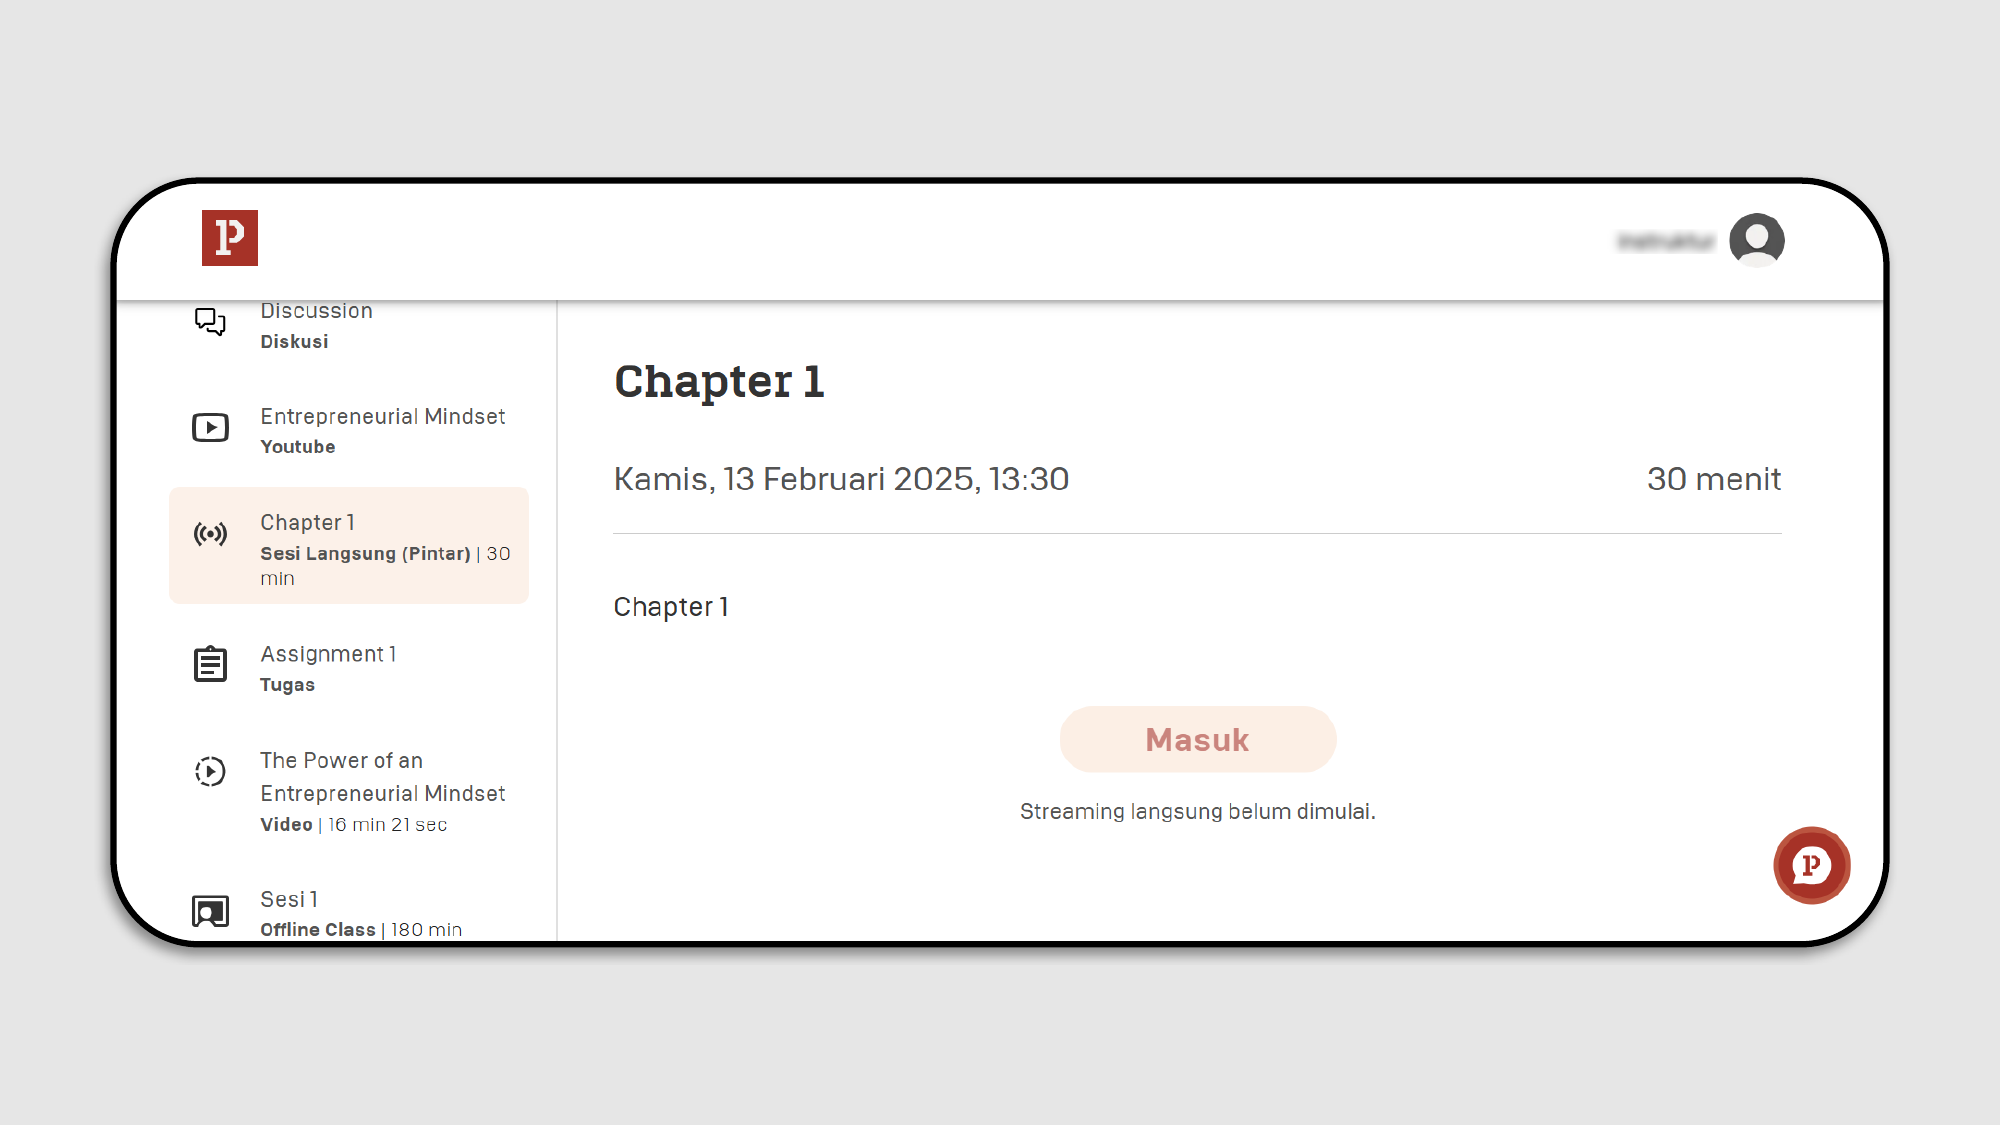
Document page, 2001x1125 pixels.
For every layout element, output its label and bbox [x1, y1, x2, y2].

picture [113, 180, 1887, 945]
